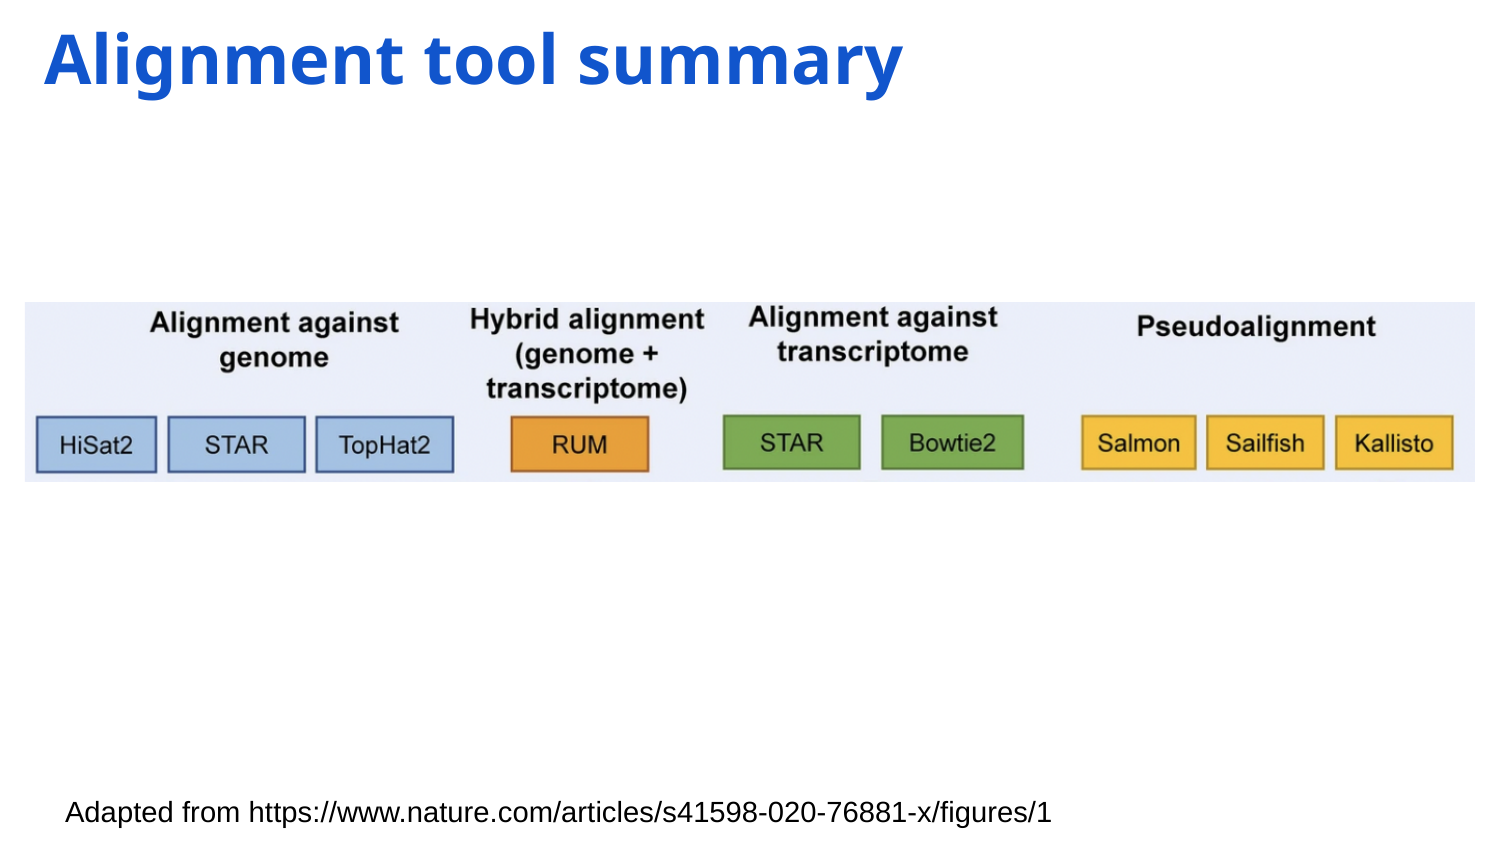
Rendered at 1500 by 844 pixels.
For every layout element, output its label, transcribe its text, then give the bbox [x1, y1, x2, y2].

picture [24, 302, 1476, 483]
text_box Alignment tool summary [44, 24, 1451, 186]
text_box Adapted from https://www.nature.com/articles/s41598-020-76881-x/figures/1 [50, 778, 1500, 843]
